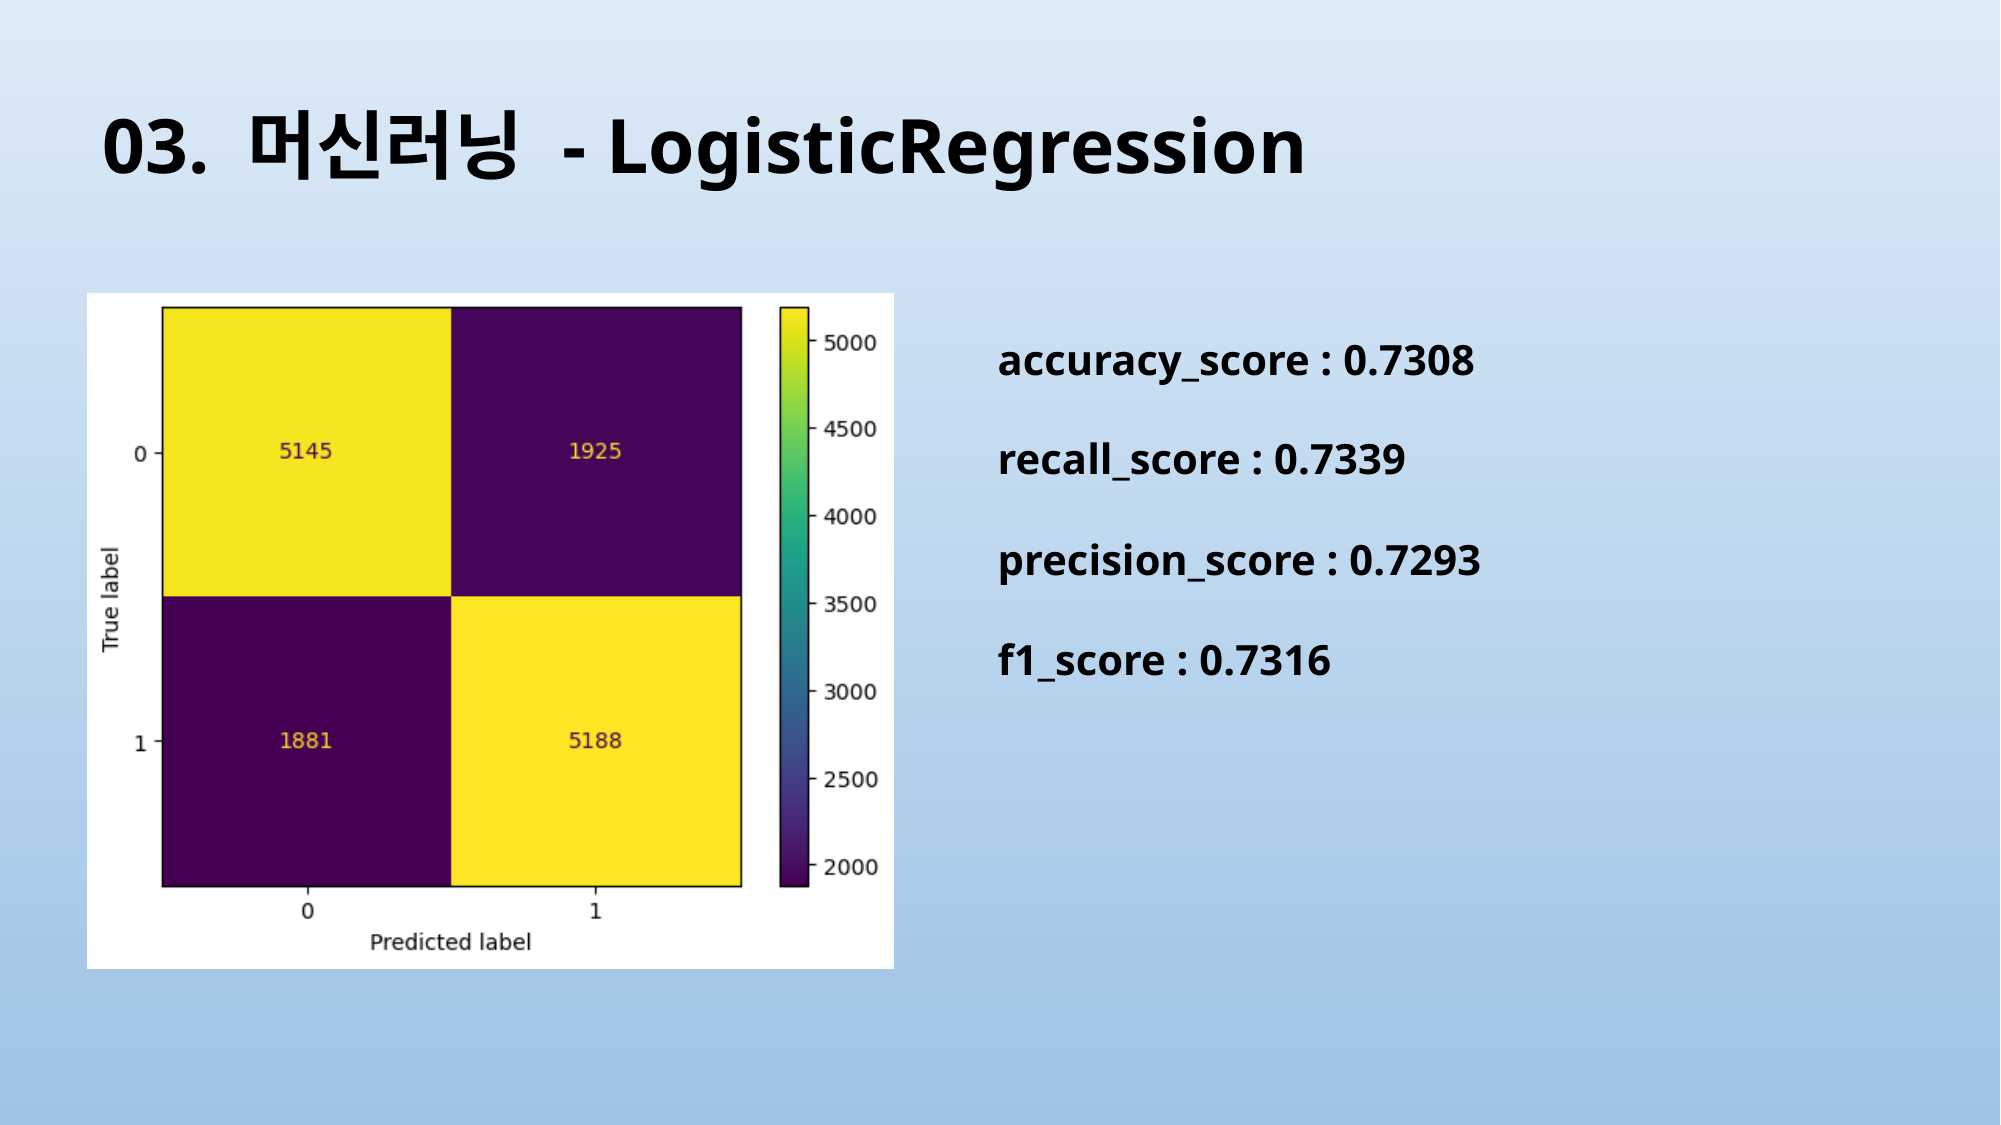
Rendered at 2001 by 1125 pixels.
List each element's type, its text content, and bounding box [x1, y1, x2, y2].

picture [87, 293, 894, 969]
text_box accuracy_score : 0.7308 recall_score : 0.7339 precision_score : 0.7293 f1_score : 0.7316 [982, 325, 1879, 691]
title 03. 머신러닝 - LogisticRegression [87, 79, 1915, 221]
